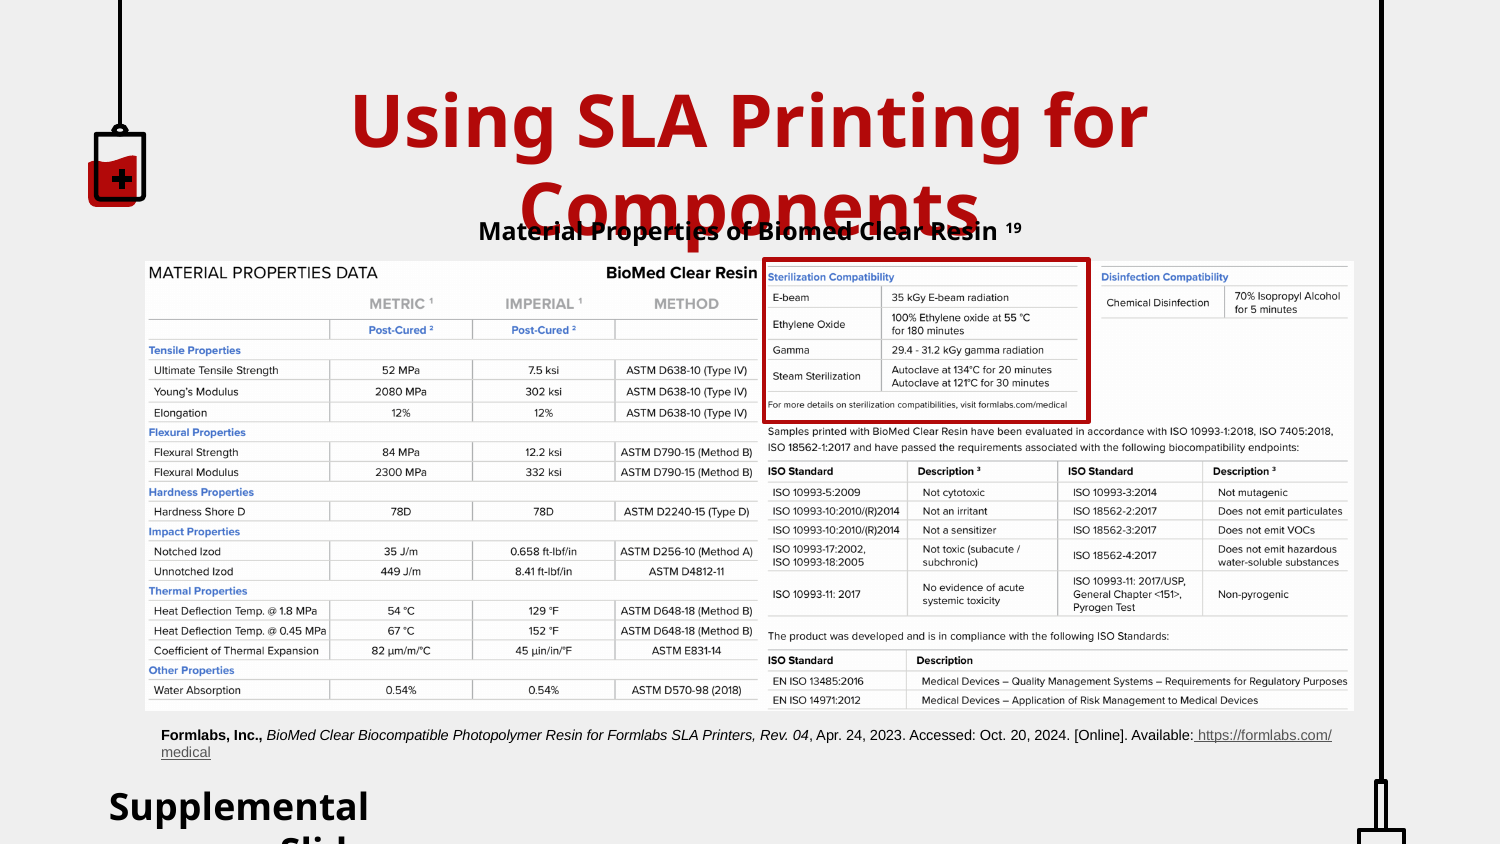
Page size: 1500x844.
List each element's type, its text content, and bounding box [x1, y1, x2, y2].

text_box Material Properties of Biomed Clear Resin 19 [145, 200, 1355, 261]
picture [145, 261, 1355, 711]
text_box Formlabs, Inc., BioMed Clear Biocompatible Photopolymer Resin for Formlabs SLA Printers, Rev. 04, Apr. 24, 2023. Accessed: Oct. 20, 2024. [Online]. Available: https://formlabs.com/medical [145, 717, 1355, 776]
title Using SLA Printing for Components [116, 60, 1383, 195]
text_box Supplemental Slide [0, 767, 385, 844]
